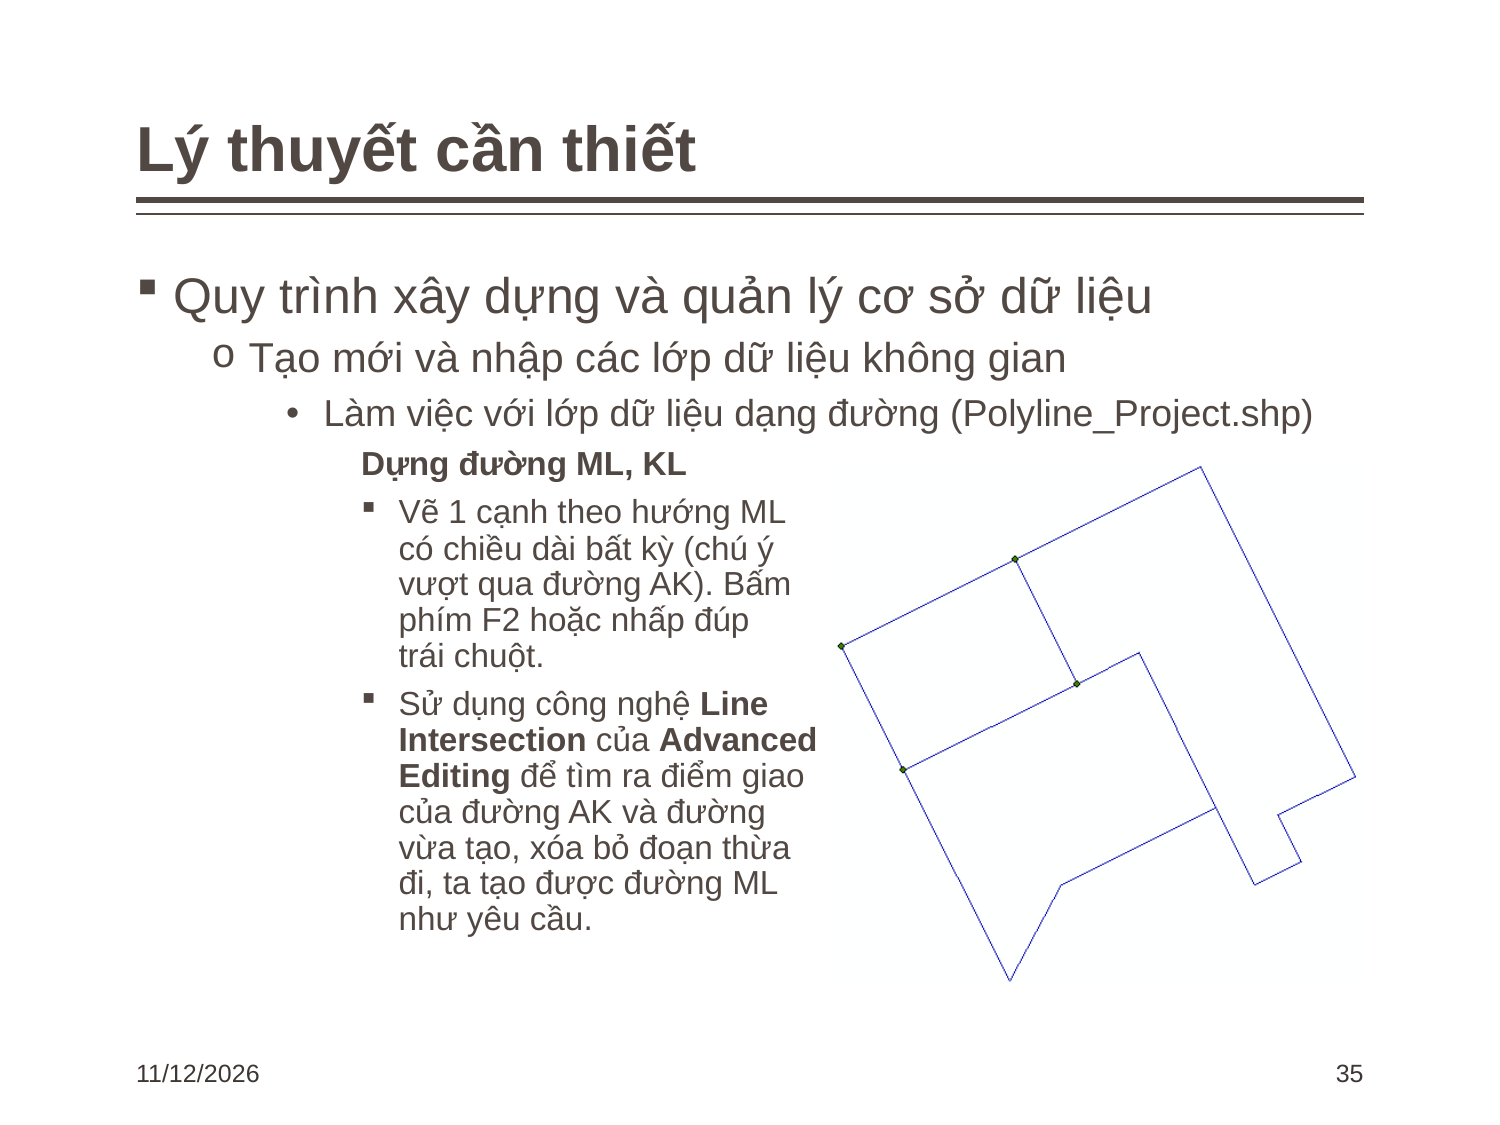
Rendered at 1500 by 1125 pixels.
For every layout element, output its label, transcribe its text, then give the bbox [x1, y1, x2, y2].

title Lý thuyết cần thiết [135, 12, 1364, 193]
list Quy trình xây dựng và quản lý cơ sở dữ liệu Tạo mới và nhập các lớp dữ liệu không gian Làm việc với lớp dữ liệu dạng đường (Polyline_Project.shp) Dựng đường ML, KL Vẽ 1 cạnh theo hướng ML có chiều dài bất kỳ (chú ý vượt qua đường AK). Bấm phím F2 hoặc nhấp đúp trái chuột. Sử dụng công nghệ Line Intersection của Advanced Editing để tìm ra điểm giao của đường AK và đường vừa tạo, xóa bỏ đoạn thừa đi, ta tạo được đường ML như yêu cầu. [135, 262, 1364, 1043]
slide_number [135, 1042, 362, 1103]
picture [831, 463, 1364, 985]
slide_number 35 [1138, 1042, 1364, 1103]
